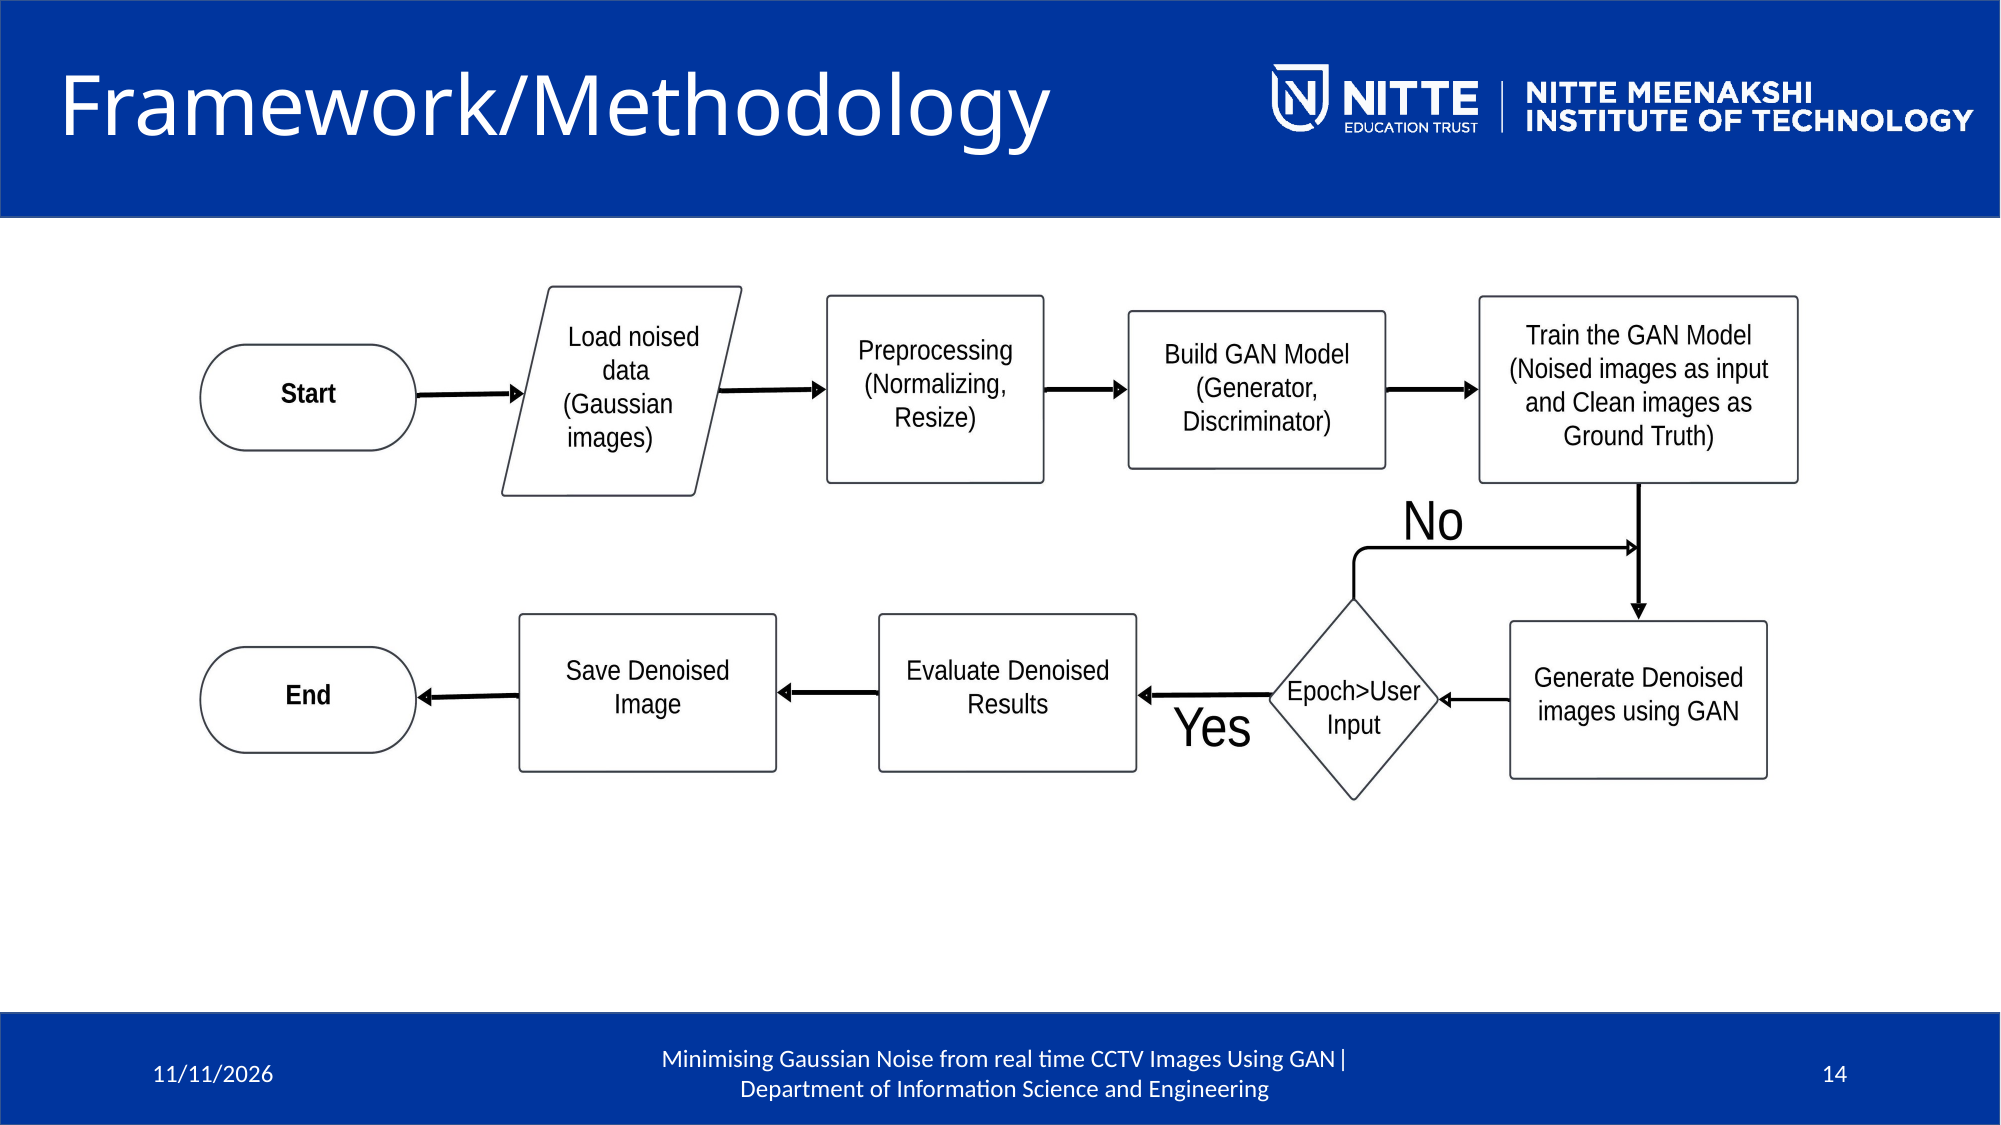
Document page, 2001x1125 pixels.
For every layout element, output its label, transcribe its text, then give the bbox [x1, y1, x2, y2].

title Framework/Methodology [43, 0, 1769, 218]
picture [141, 0, 2001, 855]
footer Minimising Gaussian Noise from real time CCTV Images Using GAN| Department of Information Science and Engineering [589, 1042, 1421, 1103]
slide_number 14 [1421, 1042, 1863, 1103]
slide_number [137, 1042, 588, 1103]
